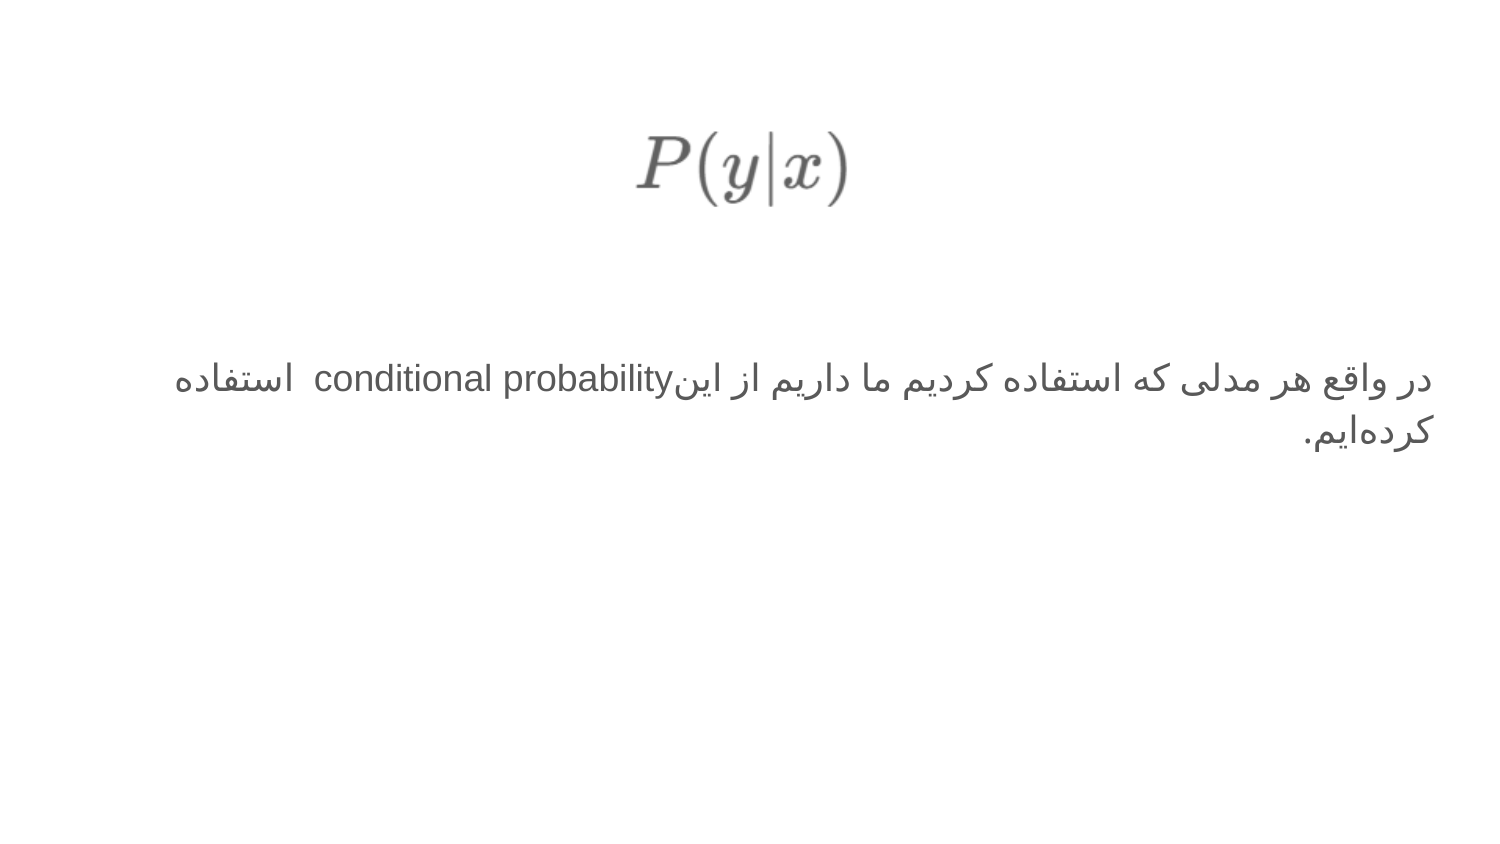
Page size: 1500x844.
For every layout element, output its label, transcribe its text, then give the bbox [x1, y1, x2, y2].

picture [595, 88, 905, 255]
list در واقع هر مدلی که استفاده کردیم ما داریم از اینconditional probability استفاده کرده‌ایم. [51, 332, 1449, 750]
